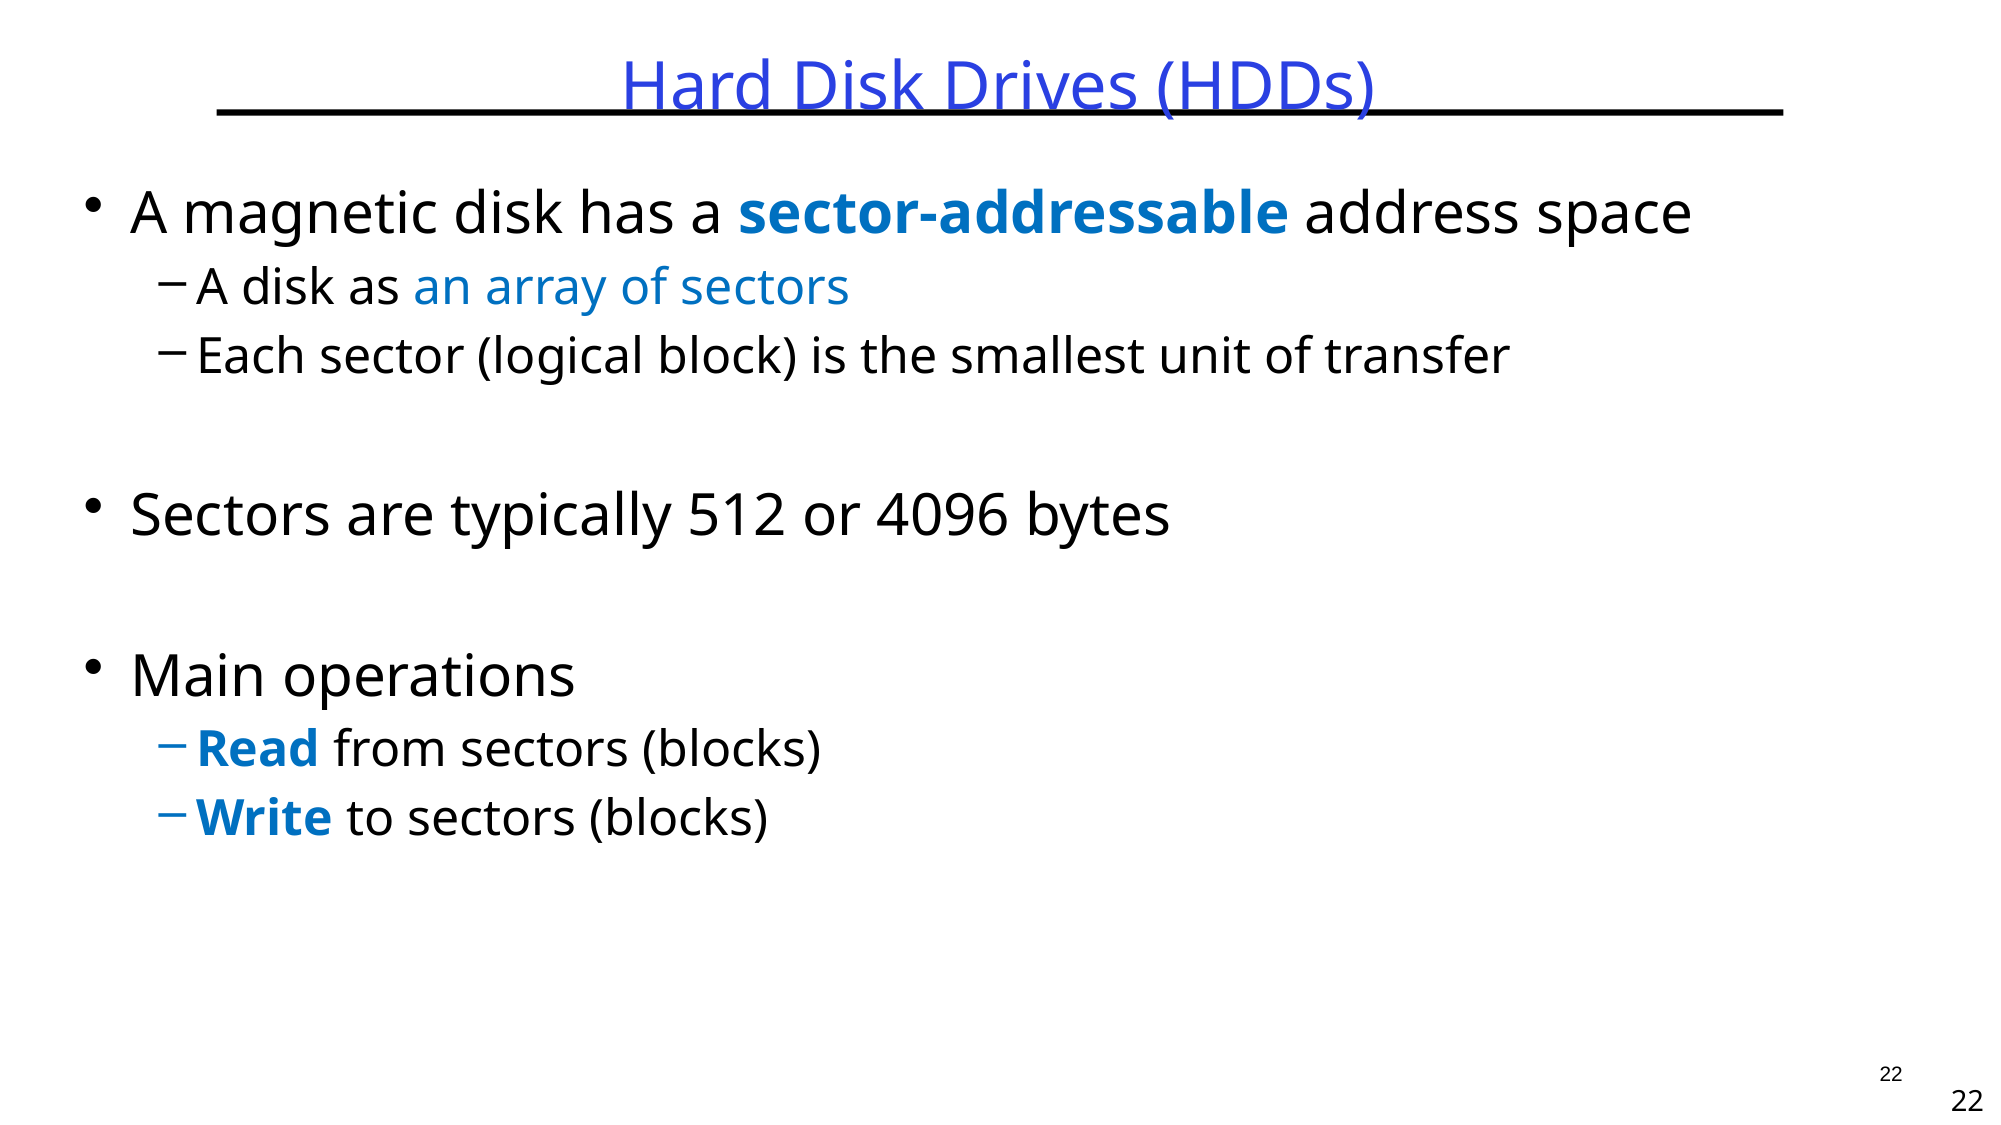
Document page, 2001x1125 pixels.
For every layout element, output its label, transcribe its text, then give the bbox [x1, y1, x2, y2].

title Hard Disk Drives (HDDs) [68, 45, 1929, 133]
list A magnetic disk has a sector-addressable address space A disk as an array of sectors Each sector (logical block) is the smallest unit of transfer Sectors are typically 512 or 4096 bytes Main operations Read from sectors (blocks) Write to sectors (blocks) [68, 176, 1929, 1019]
